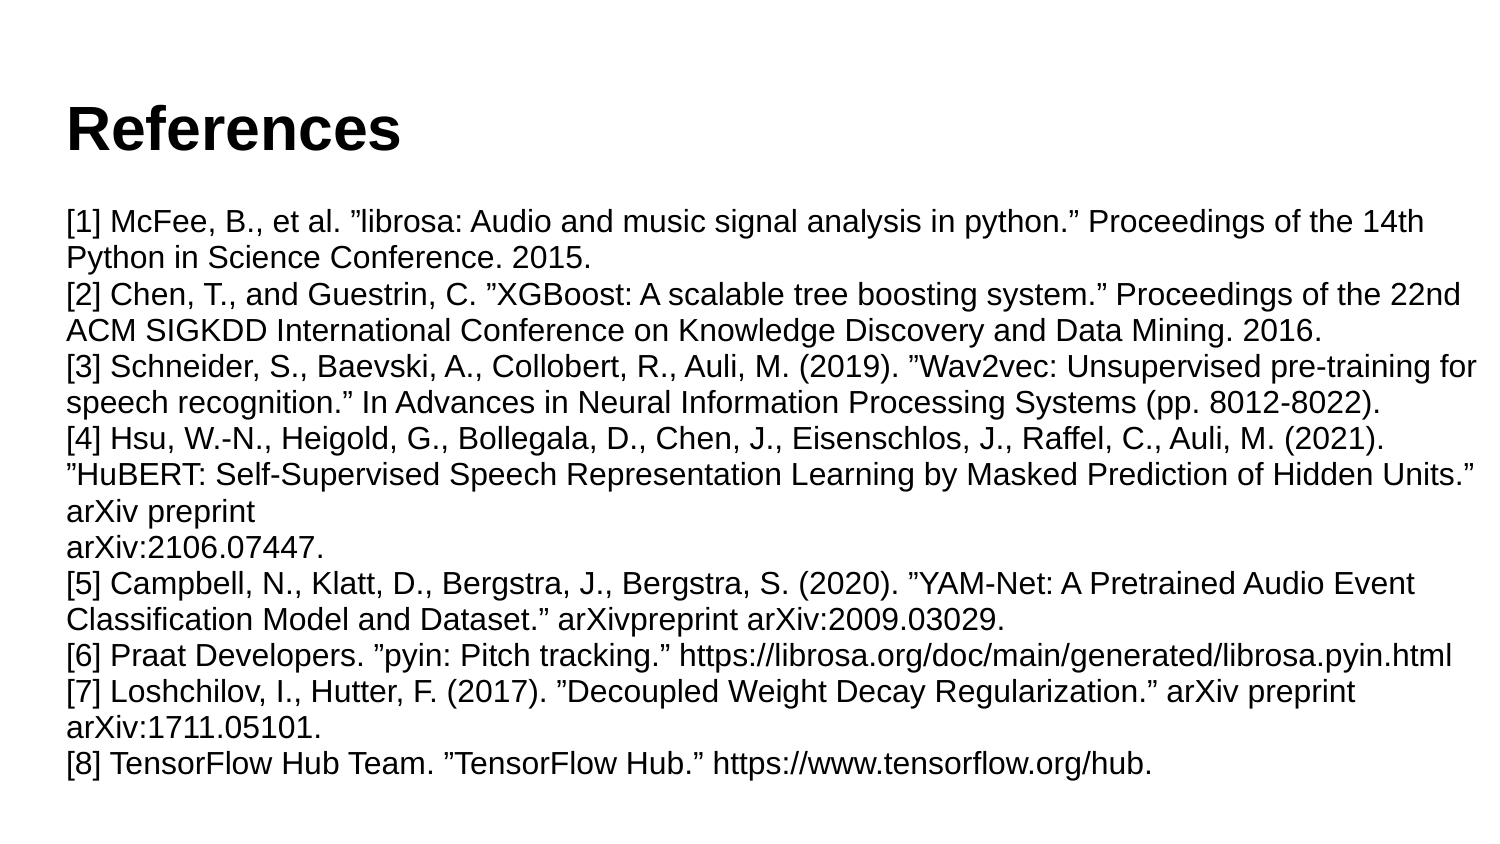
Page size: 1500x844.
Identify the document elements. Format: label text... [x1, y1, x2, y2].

title References [51, 72, 1449, 167]
list [1] McFee, B., et al. ”librosa: Audio and music signal analysis in python.” Proceedings of the 14th Python in Science Conference. 2015. [2] Chen, T., and Guestrin, C. ”XGBoost: A scalable tree boosting system.” Proceedings of the 22nd ACM SIGKDD International Conference on Knowledge Discovery and Data Mining. 2016. [3] Schneider, S., Baevski, A., Collobert, R., Auli, M. (2019). ”Wav2vec: Unsupervised pre-training for speech recognition.” In Advances in Neural Information Processing Systems (pp. 8012-8022). [4] Hsu, W.-N., Heigold, G., Bollegala, D., Chen, J., Eisenschlos, J., Raffel, C., Auli, M. (2021). ”HuBERT: Self-Supervised Speech Representation Learning by Masked Prediction of Hidden Units.” arXiv preprint arXiv:2106.07447. [5] Campbell, N., Klatt, D., Bergstra, J., Bergstra, S. (2020). ”YAM-Net: A Pretrained Audio Event Classification Model and Dataset.” arXivpreprint arXiv:2009.03029. [6] Praat Developers. ”pyin: Pitch tracking.” https://librosa.org/doc/main/generated/librosa.pyin.html [7] Loshchilov, I., Hutter, F. (2017). ”Decoupled Weight Decay Regularization.” arXiv preprint arXiv:1711.05101. [8] TensorFlow Hub Team. ”TensorFlow Hub.” https://www.tensorflow.org/hub. [51, 189, 1500, 832]
